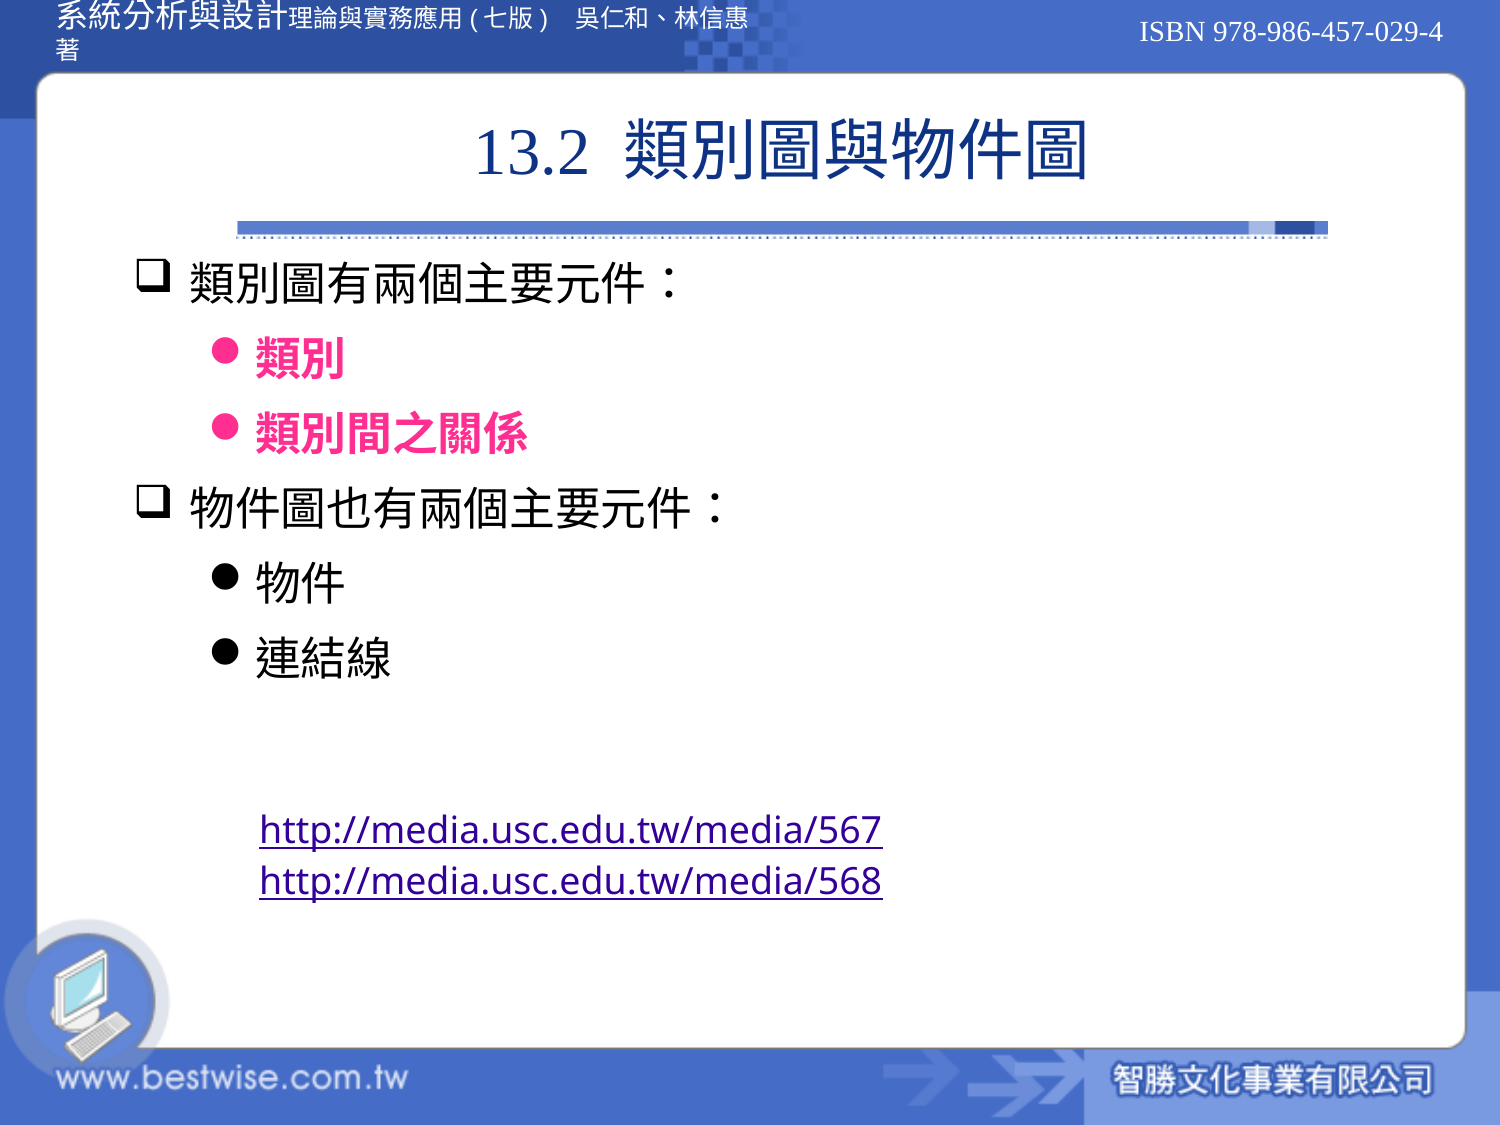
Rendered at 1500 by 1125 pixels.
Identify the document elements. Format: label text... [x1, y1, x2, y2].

title 13.2 類別圖與物件圖 [177, 73, 1388, 222]
picture [195, 0, 206, 19]
picture [0, 0, 1500, 1125]
list 類別圖有兩個主要元件： 類別 類別間之關係 物件圖也有兩個主要元件： 物件 連結線 [117, 235, 1447, 764]
text_box http://media.usc.edu.tw/media/567 http://media.usc.edu.tw/media/568 [244, 798, 898, 916]
